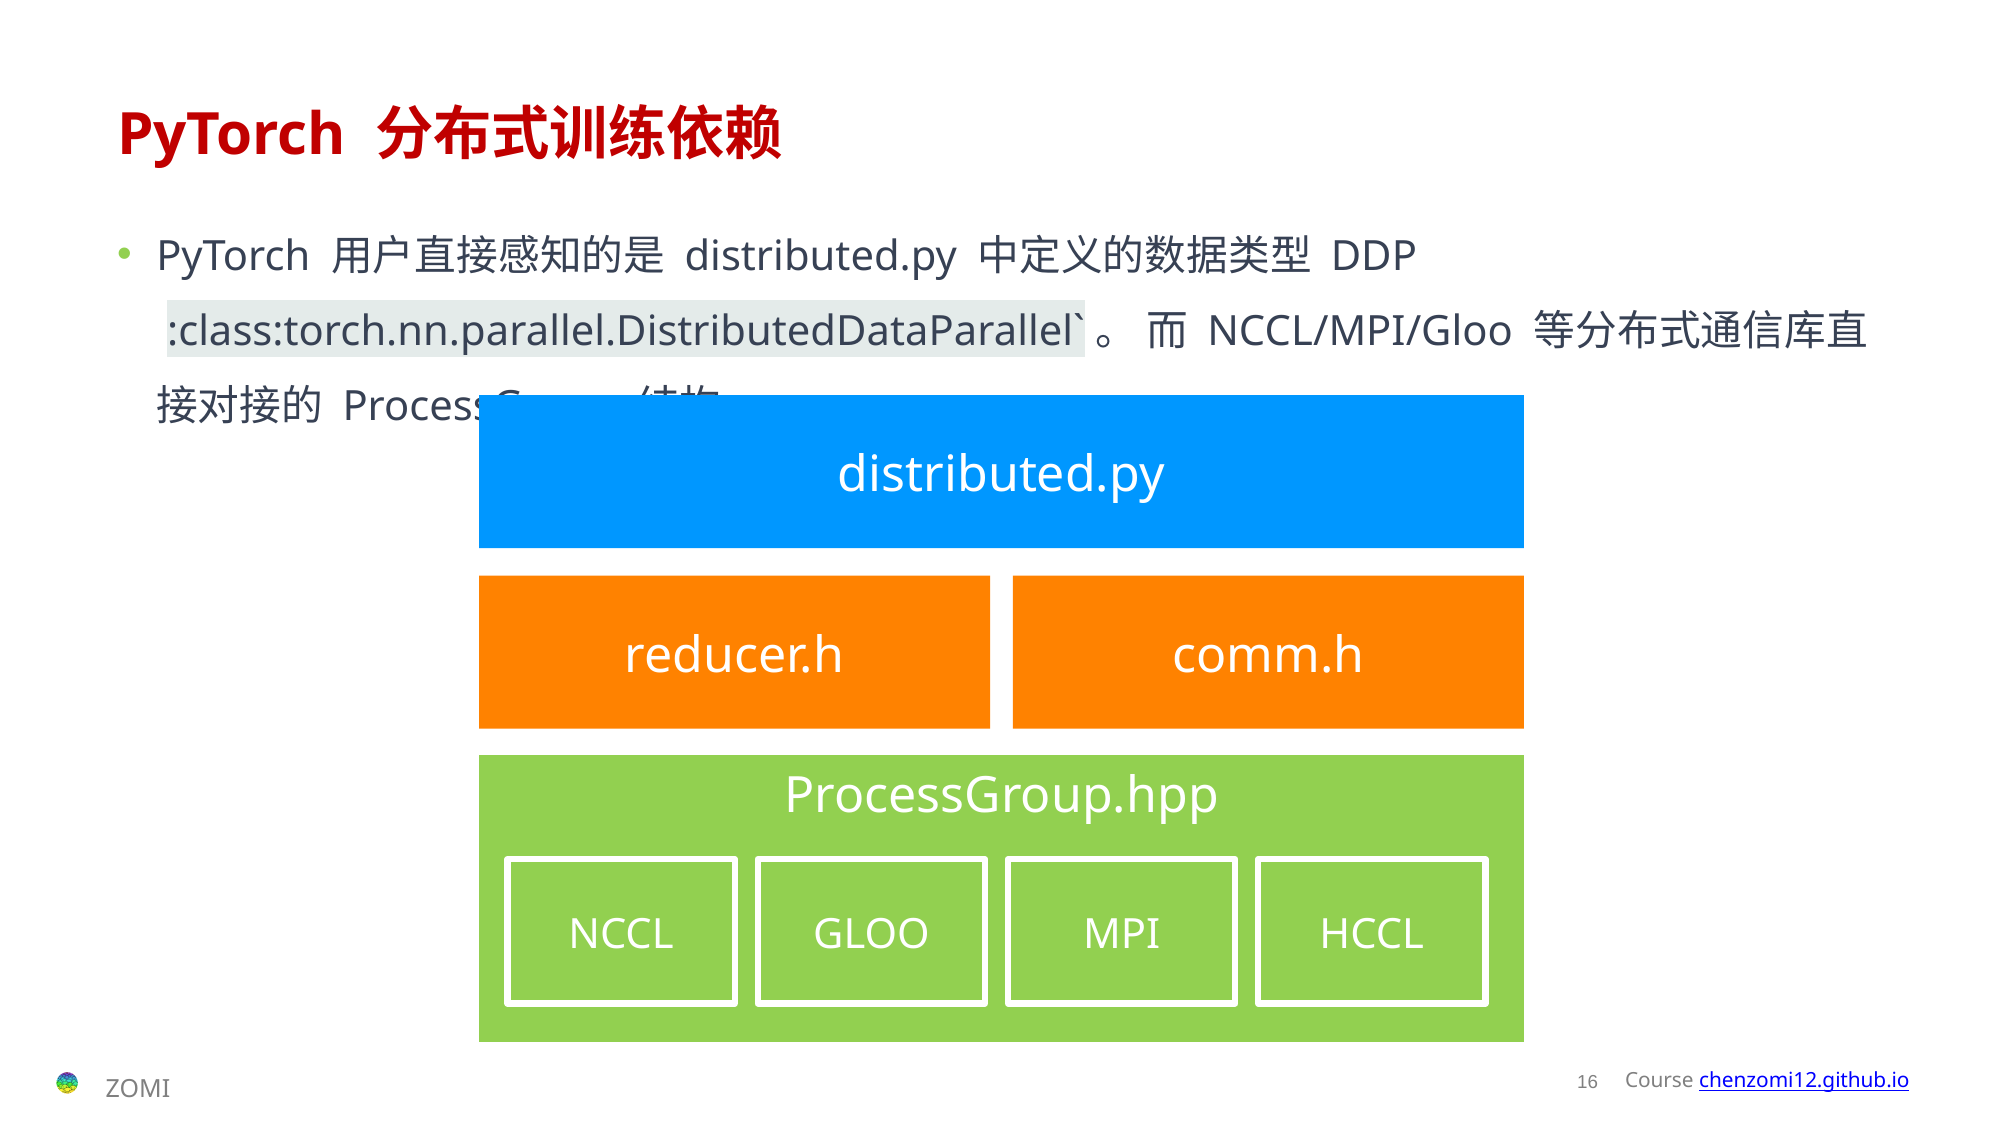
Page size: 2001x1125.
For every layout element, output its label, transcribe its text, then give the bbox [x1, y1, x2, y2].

title PyTorch 分布式训练依赖 [102, 83, 1901, 180]
picture [57, 1073, 77, 1093]
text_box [478, 394, 1525, 1043]
list PyTorch 用户直接感知的是 distributed.py 中定义的数据类型 DDP :class:torch.nn.parallel.DistributedDataParallel`。 而 NCCL/MPI/Gloo 等分布式通信库直接对接的 ProcessGroup 结构。 [102, 196, 1901, 378]
